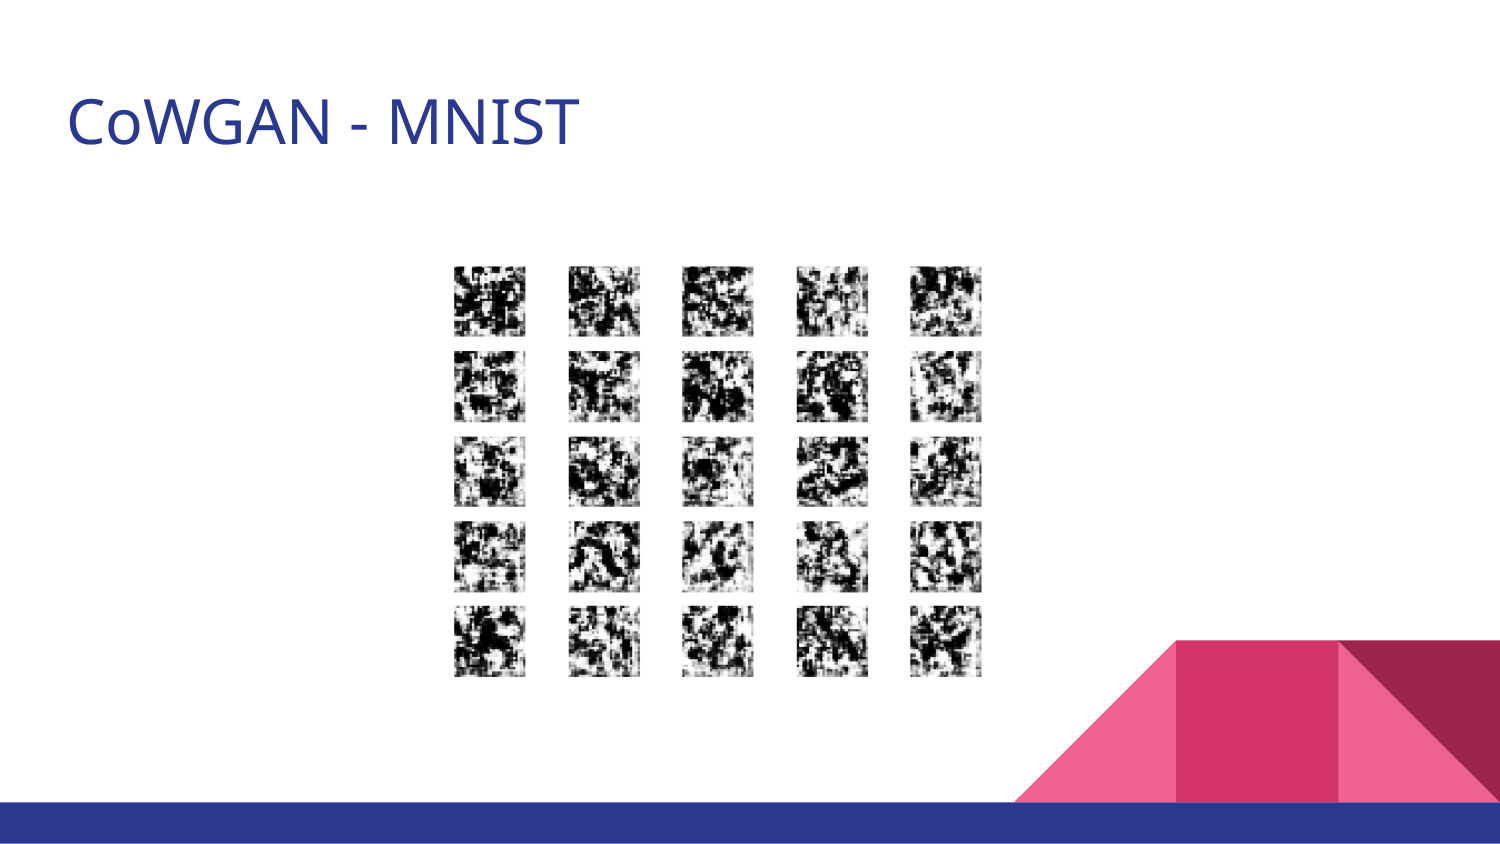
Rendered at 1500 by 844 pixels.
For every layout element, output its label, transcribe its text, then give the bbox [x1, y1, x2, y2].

picture [353, 202, 1065, 736]
title CoWGAN - MNIST [51, 67, 1449, 167]
